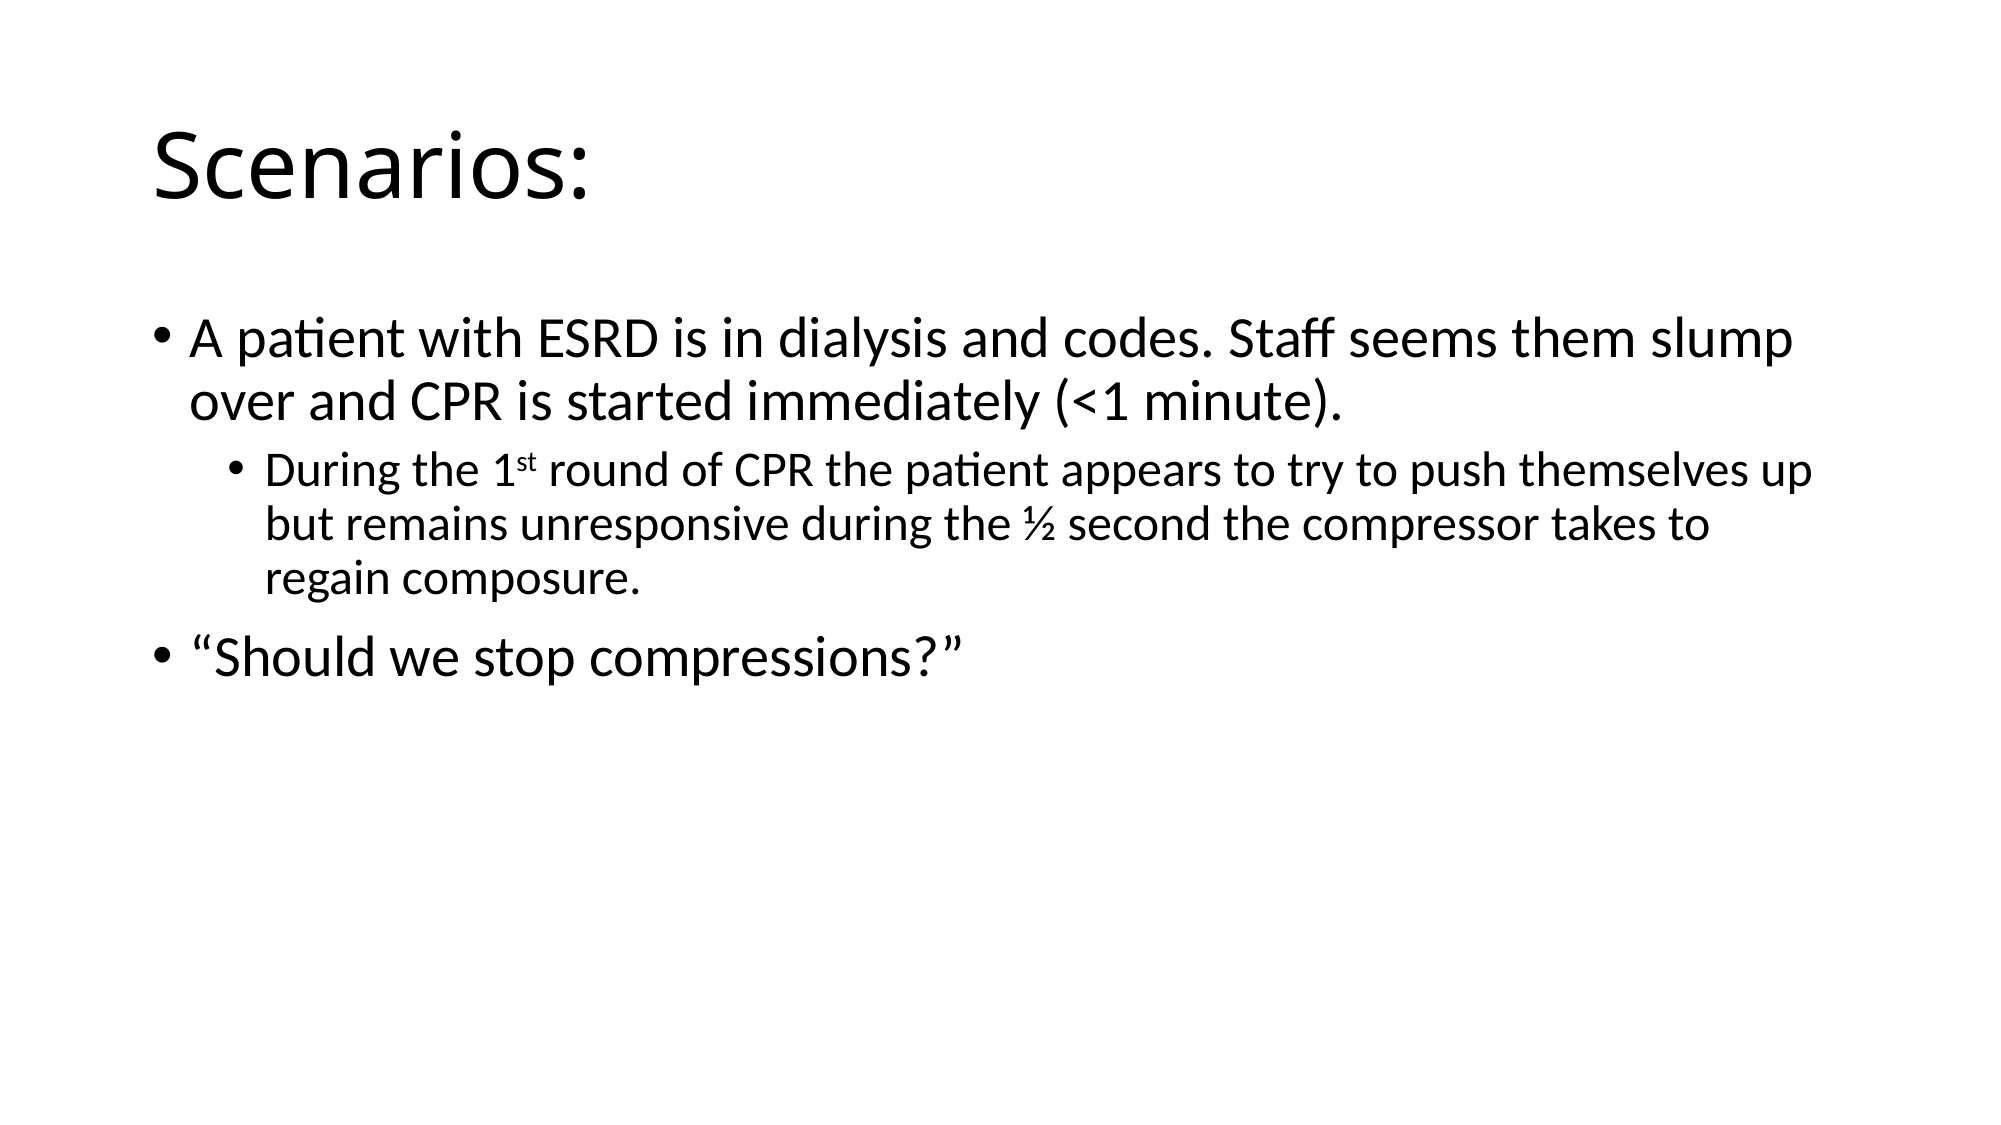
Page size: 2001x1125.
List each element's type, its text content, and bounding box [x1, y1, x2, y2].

title Scenarios: [137, 59, 1863, 278]
list A patient with ESRD is in dialysis and codes. Staff seems them slump over and CPR is started immediately (<1 minute). During the 1st round of CPR the patient appears to try to push themselves up but remains unresponsive during the ½ second the compressor takes to regain composure. “Should we stop compressions?” [137, 299, 1863, 1014]
